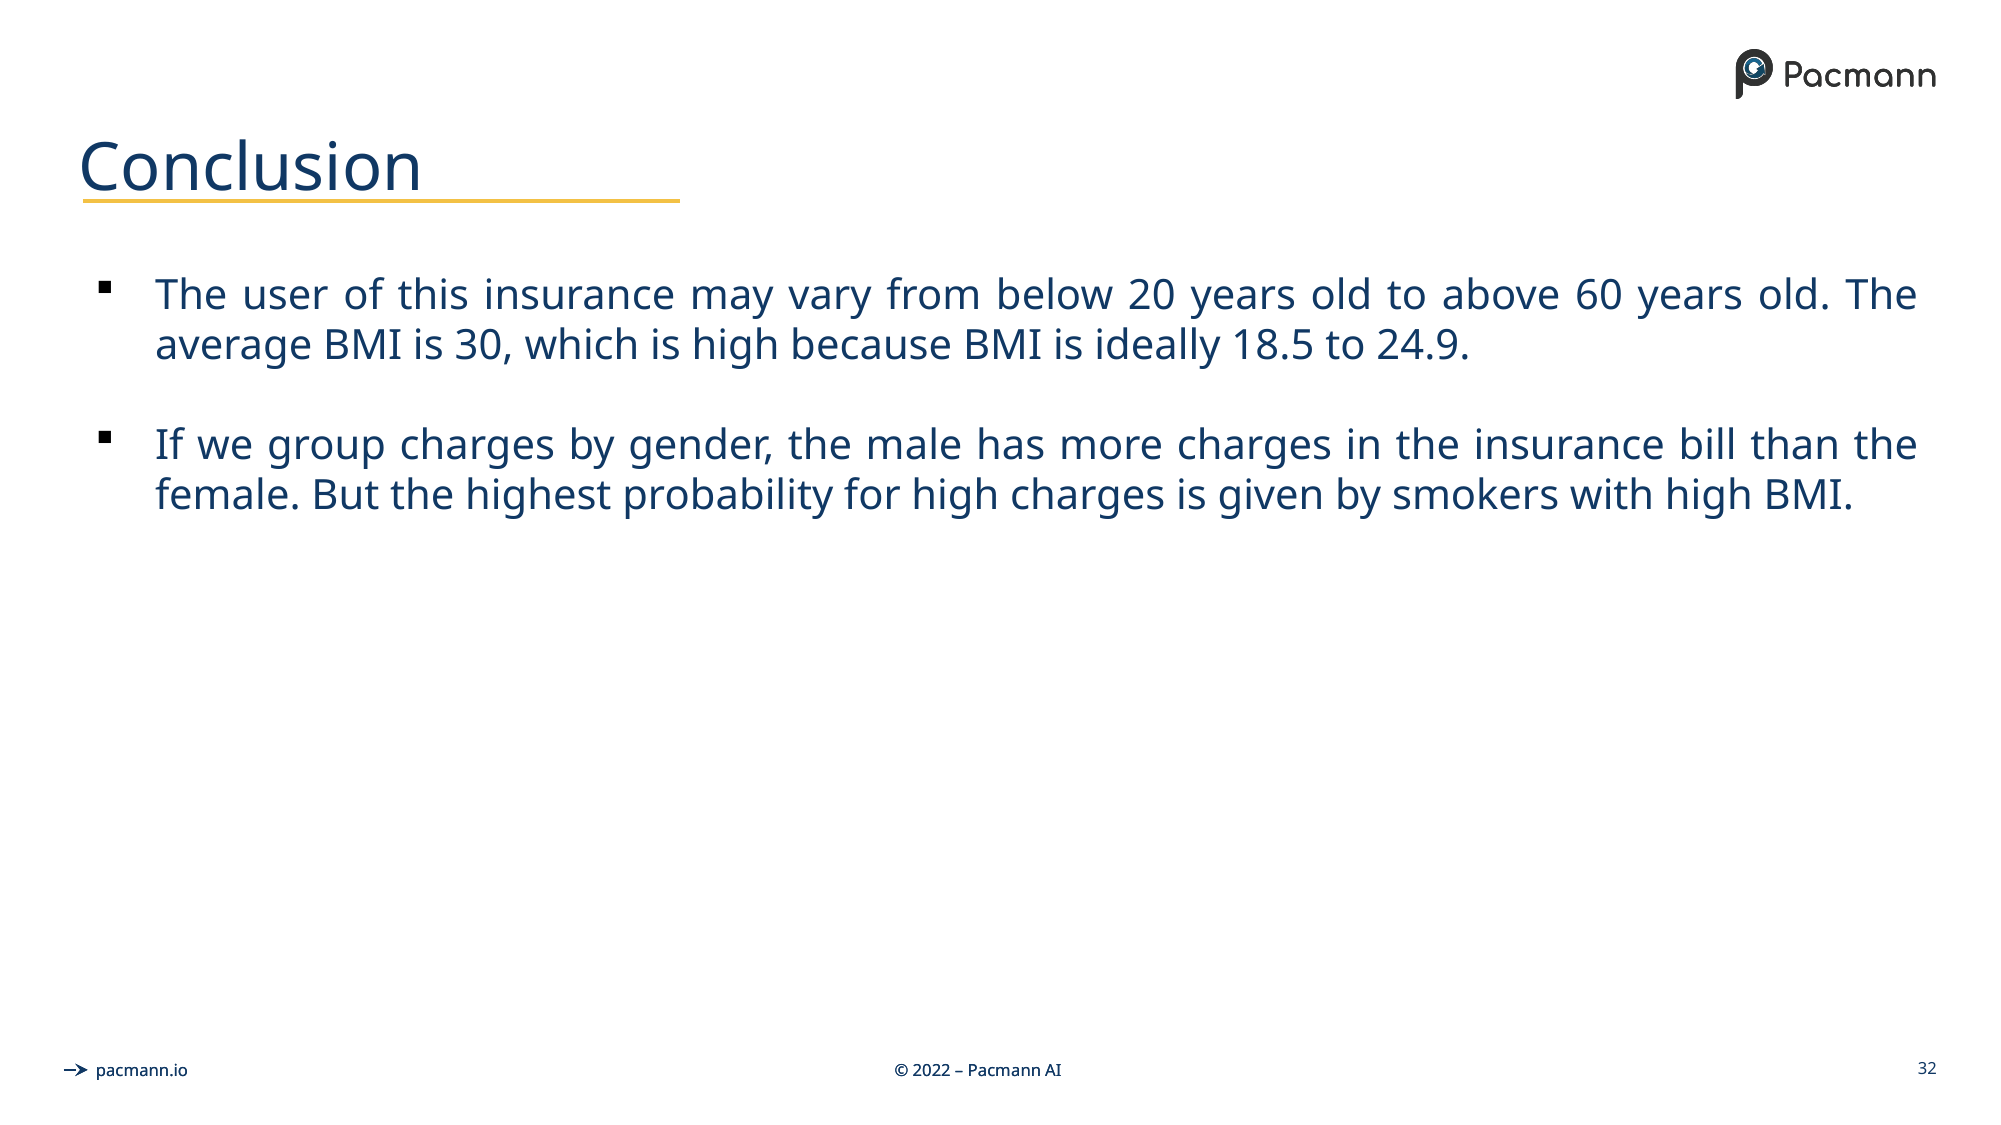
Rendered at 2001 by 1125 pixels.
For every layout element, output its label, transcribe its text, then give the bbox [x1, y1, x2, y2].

text_box The user of this insurance may vary from below 20 years old to above 60 years old. The average BMI is 30, which is high because BMI is ideally 18.5 to 24.9. If we group charges by gender, the male has more charges in the insurance bill than the female. But the highest probability for high charges is given by smokers with high BMI. [65, 259, 1934, 525]
picture [1707, 36, 1966, 112]
title Conclusion [63, 59, 1935, 278]
